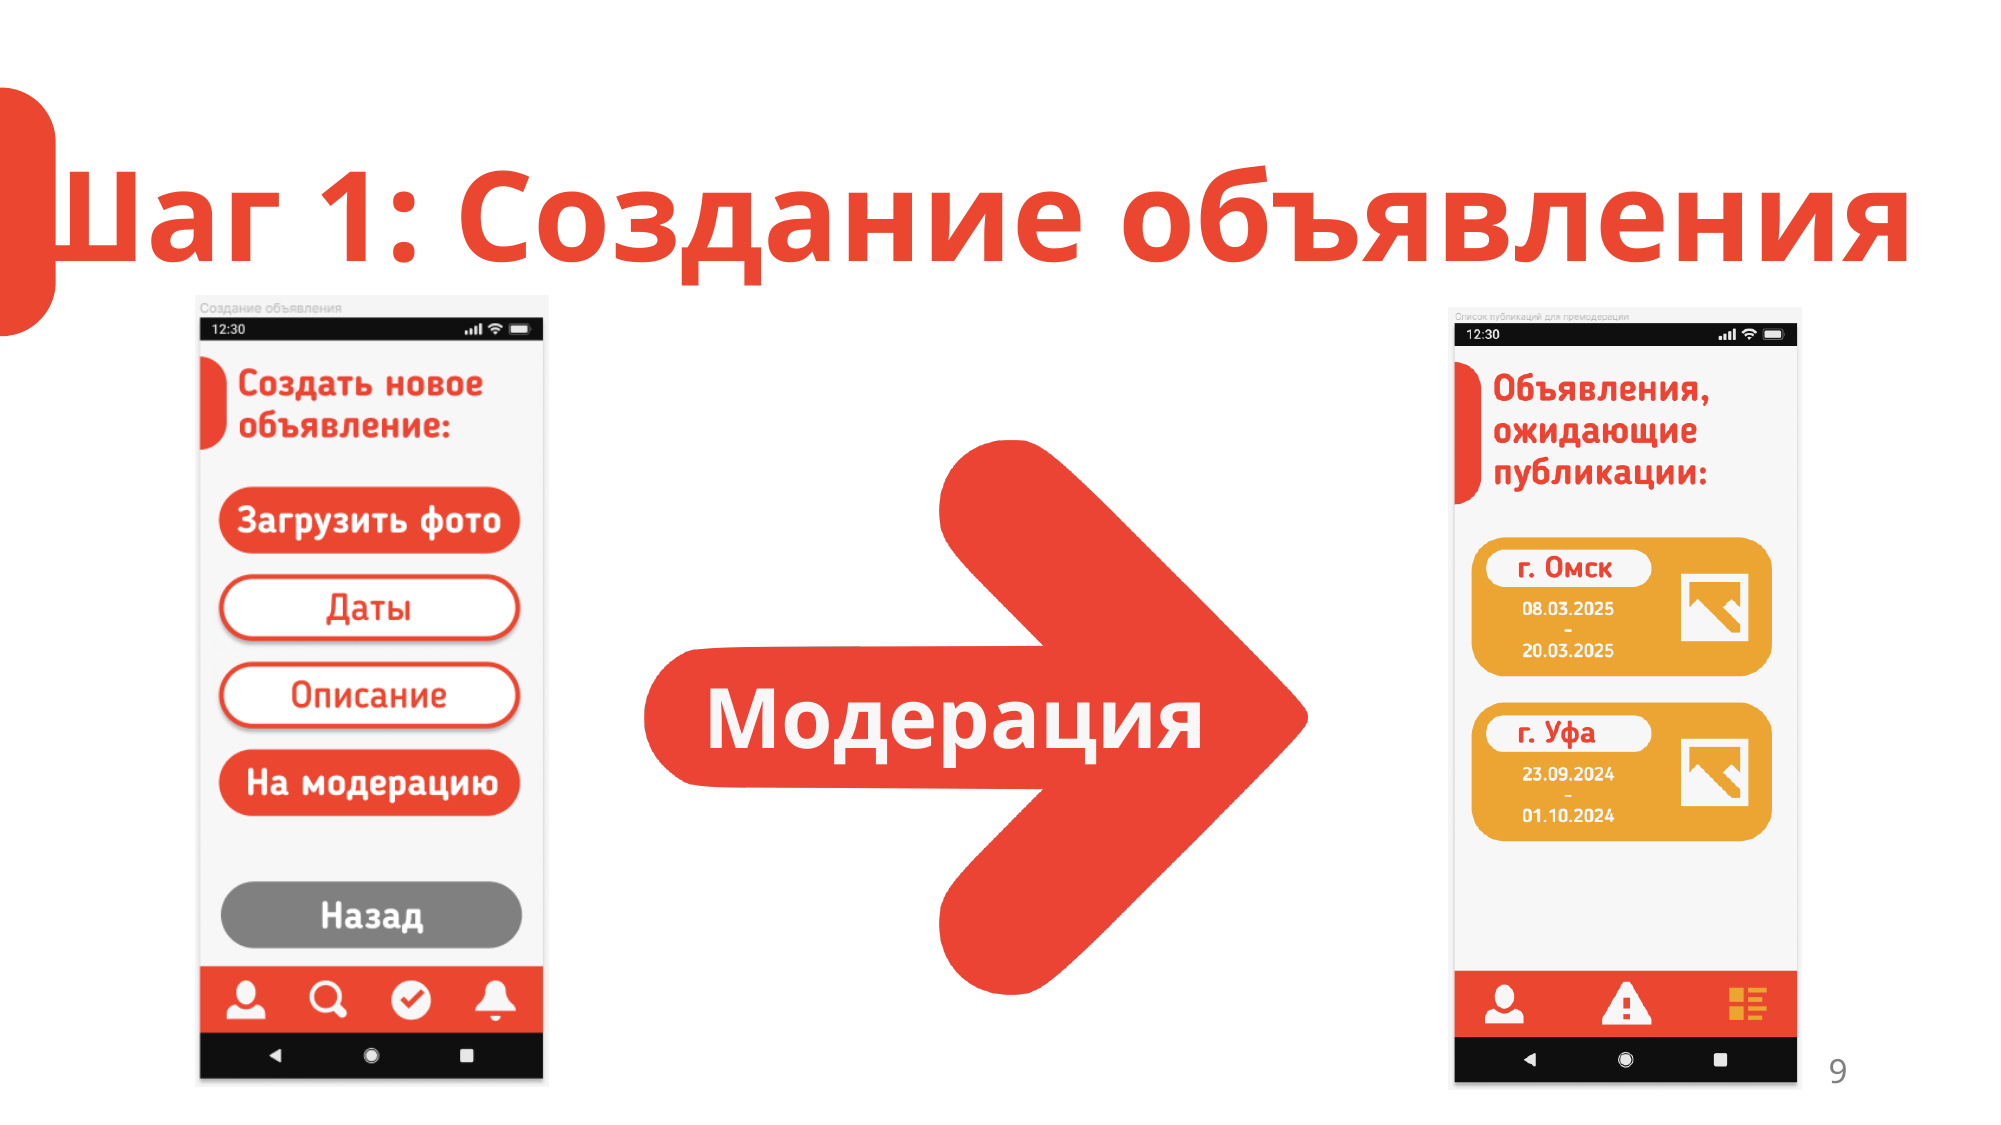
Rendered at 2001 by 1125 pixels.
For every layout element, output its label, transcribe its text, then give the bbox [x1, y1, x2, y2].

picture [1448, 307, 1802, 1090]
text_box [0, 86, 57, 338]
picture [564, 305, 1388, 1125]
text_box Шаг 1: Создание объявления [56, 128, 1933, 294]
slide_number 9 [1412, 1042, 1863, 1103]
picture [195, 295, 549, 1087]
